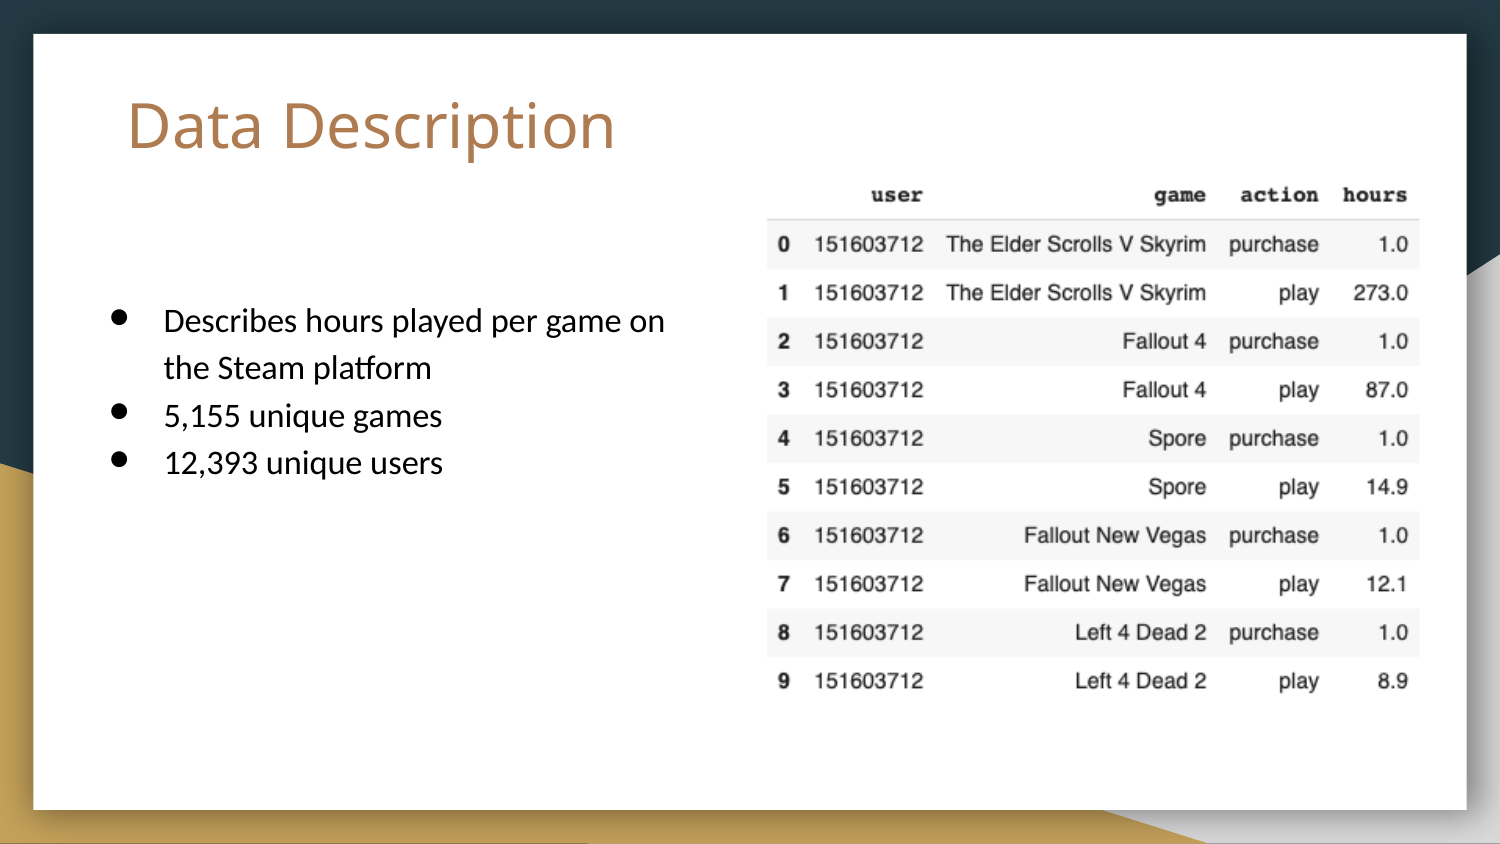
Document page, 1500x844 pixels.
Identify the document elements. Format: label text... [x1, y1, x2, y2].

list Describes hours played per game on the Steam platform 5,155 unique games 12,393 unique users [73, 276, 724, 844]
title Data Description [111, 71, 1344, 229]
picture [749, 169, 1429, 710]
